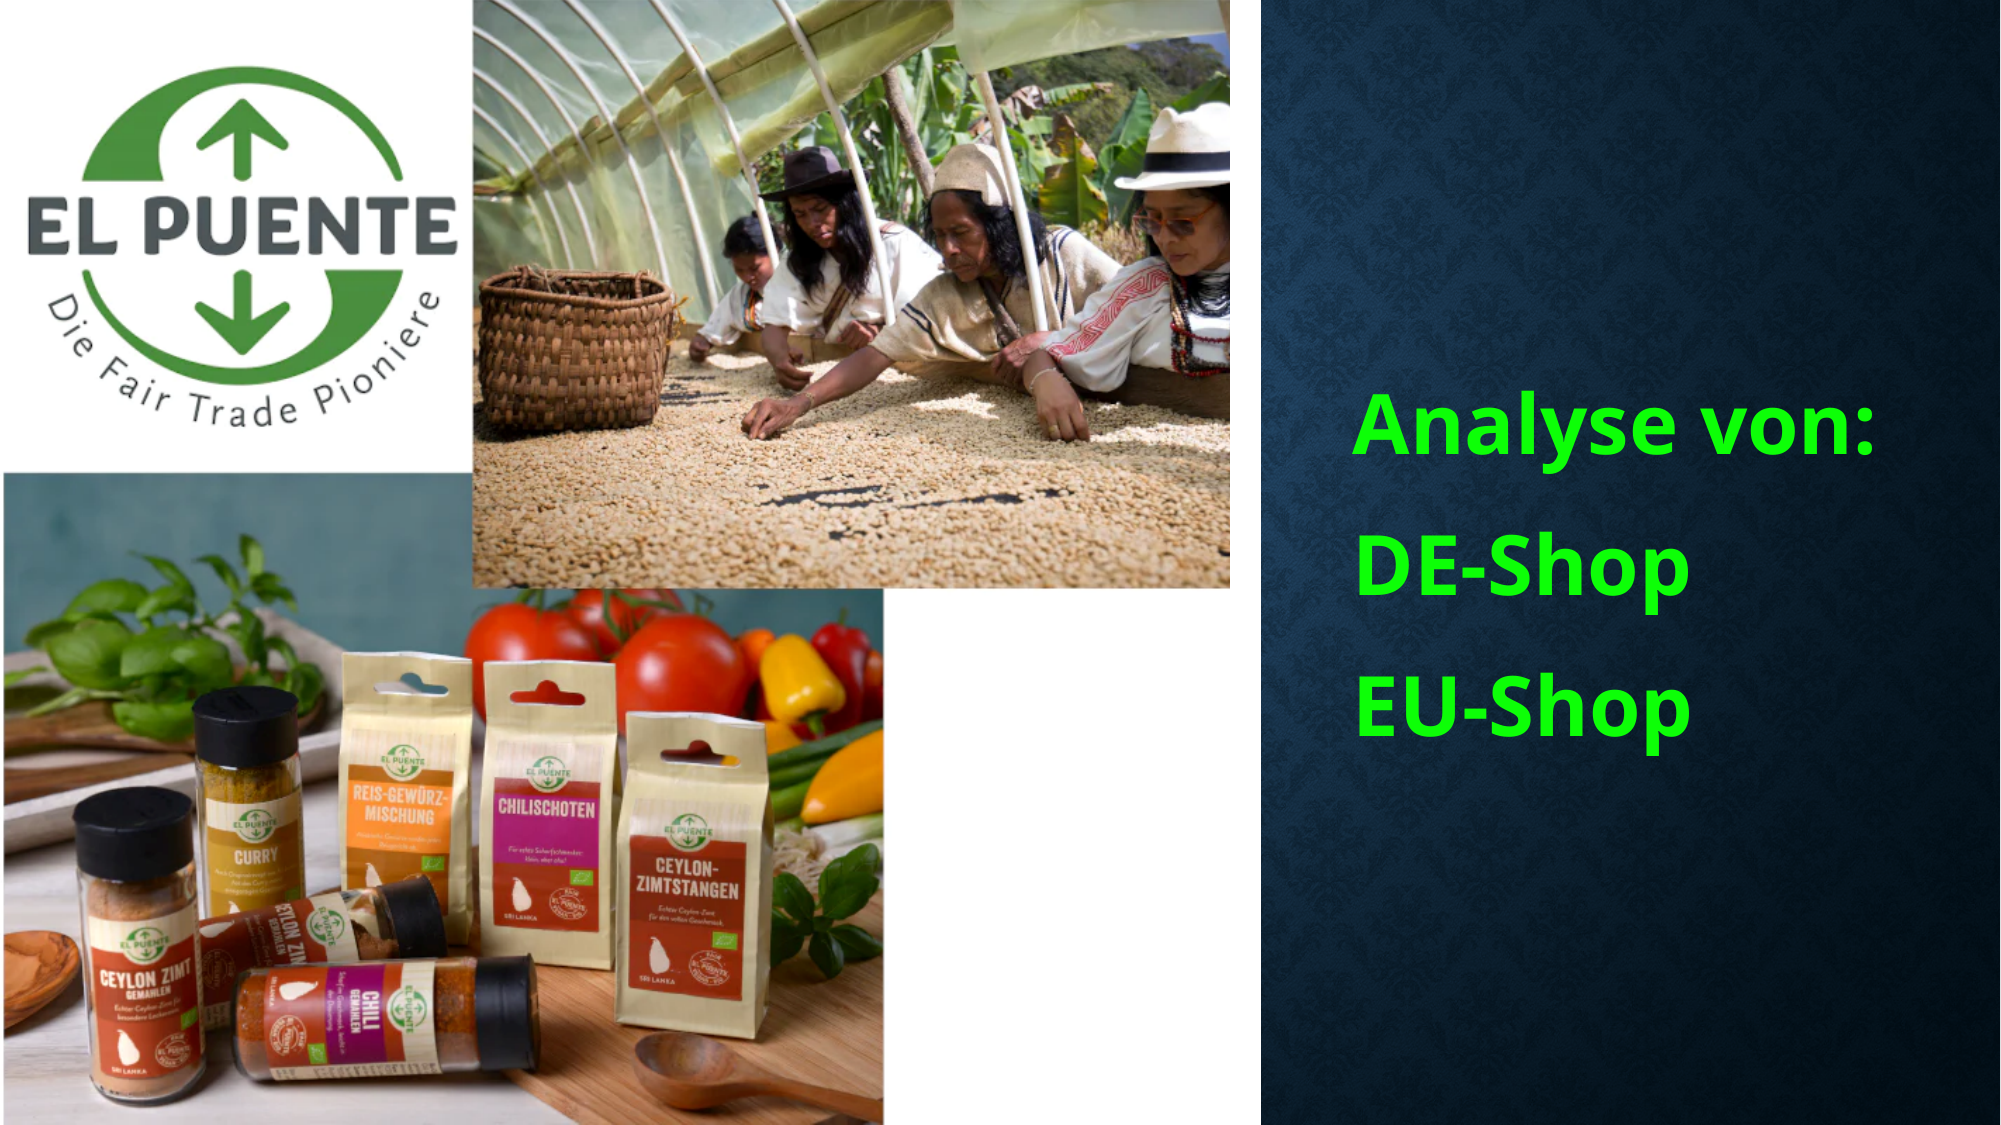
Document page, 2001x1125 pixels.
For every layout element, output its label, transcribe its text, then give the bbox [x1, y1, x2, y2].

list Analyse von: DE-Shop EU-Shop [1337, 343, 1914, 950]
picture [0, 0, 1240, 1125]
